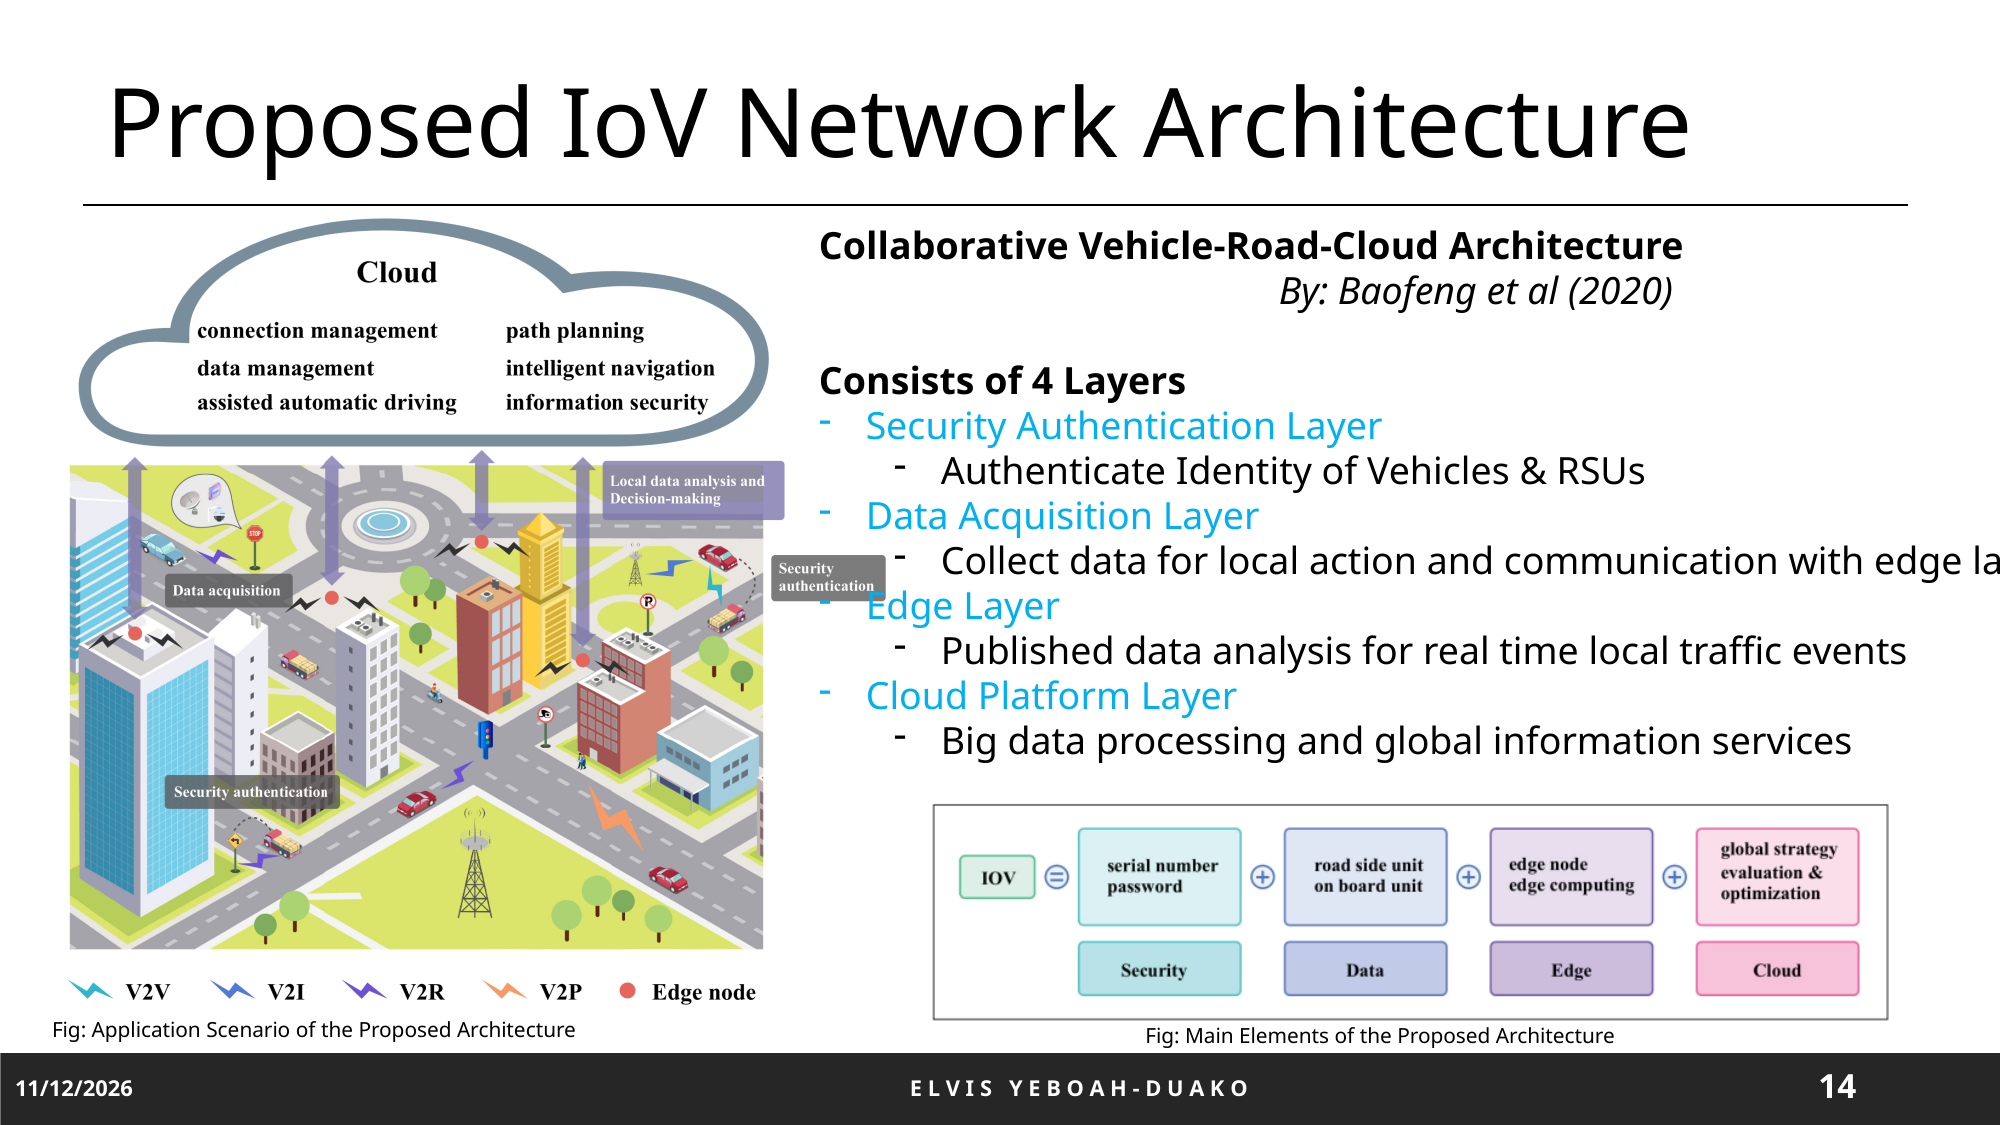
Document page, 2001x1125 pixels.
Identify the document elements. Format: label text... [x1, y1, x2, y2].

picture [892, 602, 899, 616]
text_box Proposed IoV Network Architecture [91, 54, 1917, 185]
footer E L V I S Y E B O A H - D U A K O [519, 1059, 1639, 1119]
slide_number 14 [1803, 1057, 1932, 1118]
picture [924, 795, 1897, 1030]
text_box Collaborative Vehicle-Road-Cloud Architecture By: Baofeng et al (2020) Consists of 4 Layers Security Authentication Layer Authenticate Identity of Vehicles & RSUs Data Acquisition Layer Collect data for local action and communication with edge layer Edge Layer Published data analysis for real time local traffic events Cloud Platform Layer Big data processing and global information services [907, 214, 2000, 770]
picture [892, 430, 899, 436]
text_box Fig: Main Elements of the Proposed Architecture [1130, 1039, 1630, 1055]
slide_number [0, 1059, 424, 1119]
picture [36, 207, 899, 1007]
text_box Fig: Application Scenario of the Proposed Architecture [37, 1012, 591, 1049]
